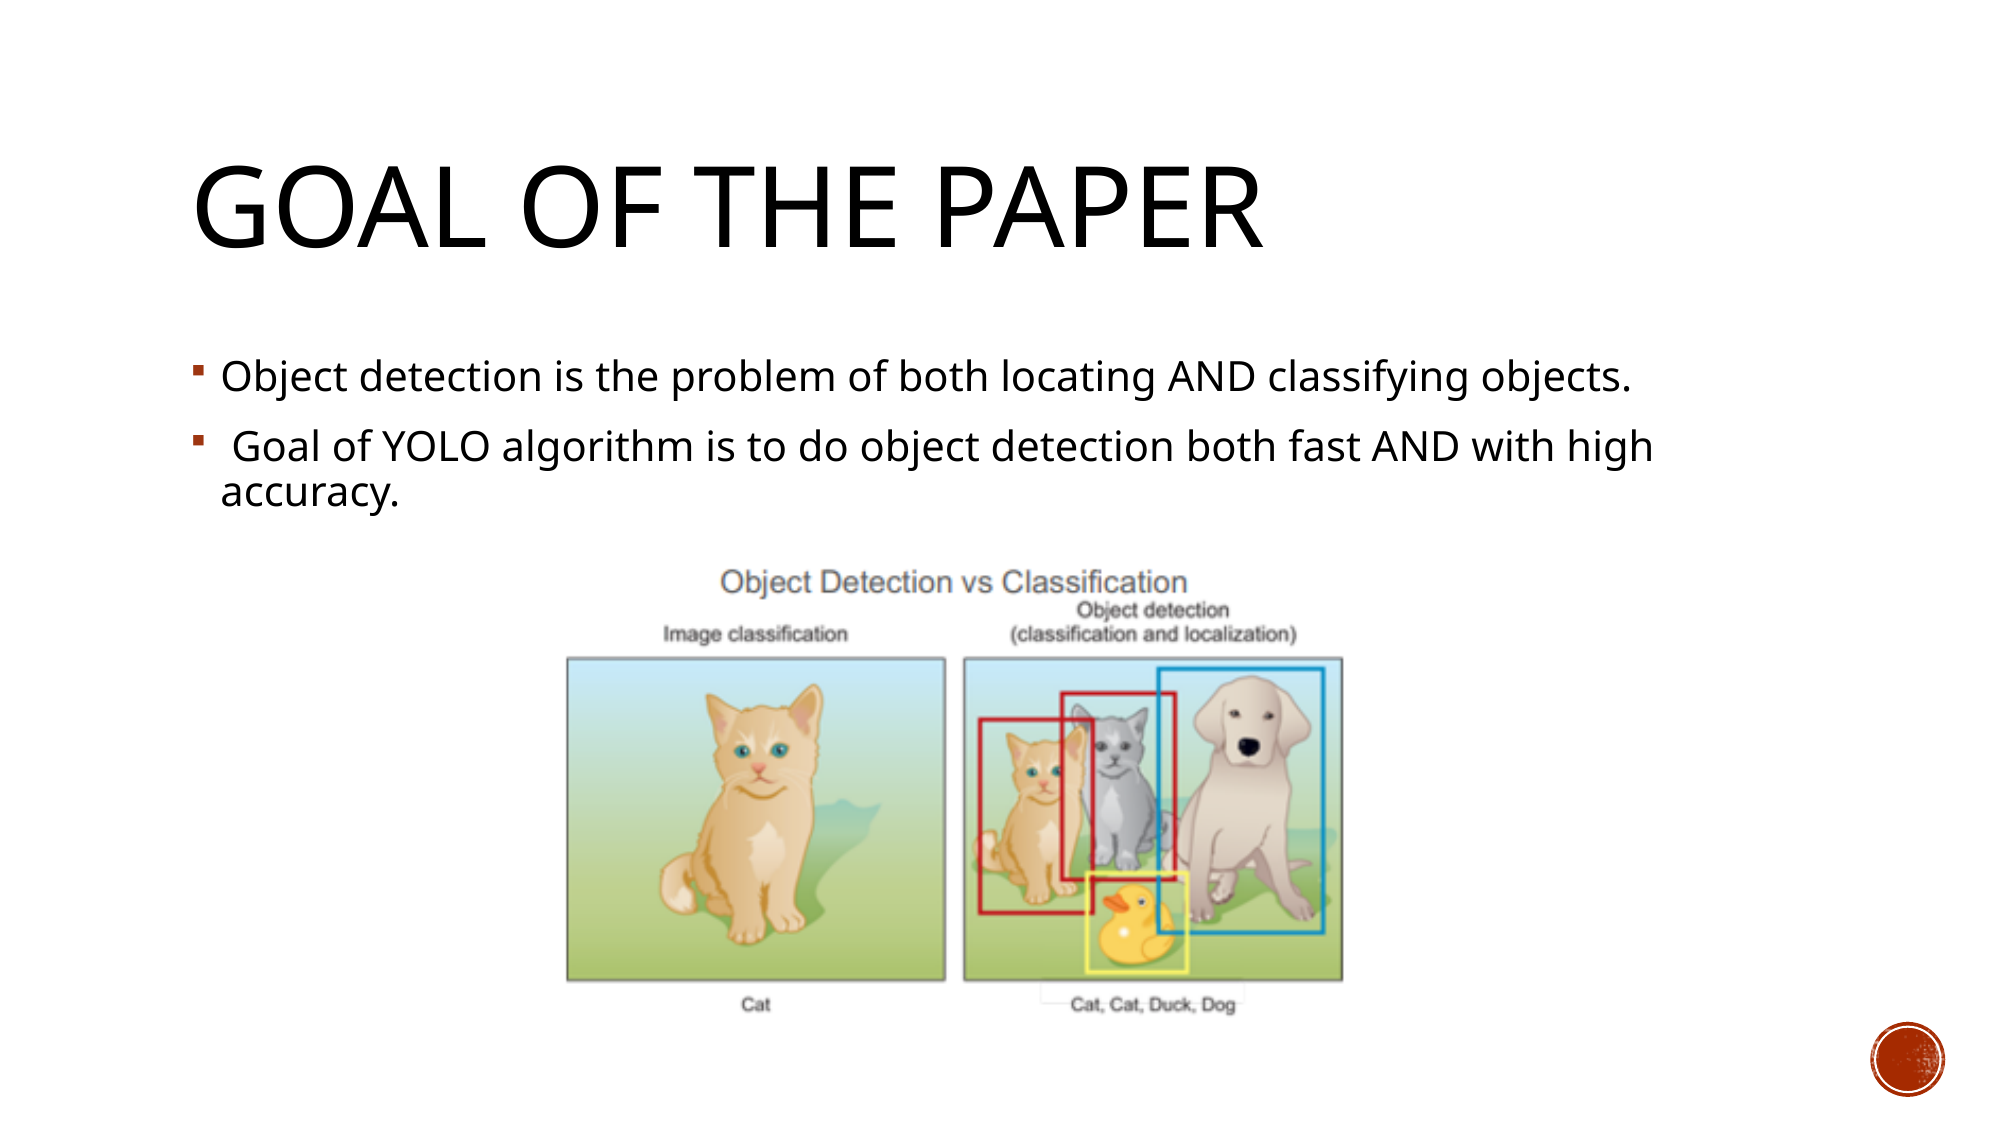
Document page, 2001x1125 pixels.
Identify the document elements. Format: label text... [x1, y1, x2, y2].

title Goal of the paper [175, 79, 1826, 344]
picture [531, 548, 1375, 1045]
list Object detection is the problem of both locating AND classifying objects. Goal of YOLO algorithm is to do object detection both fast AND with high accuracy. [175, 348, 1826, 1013]
